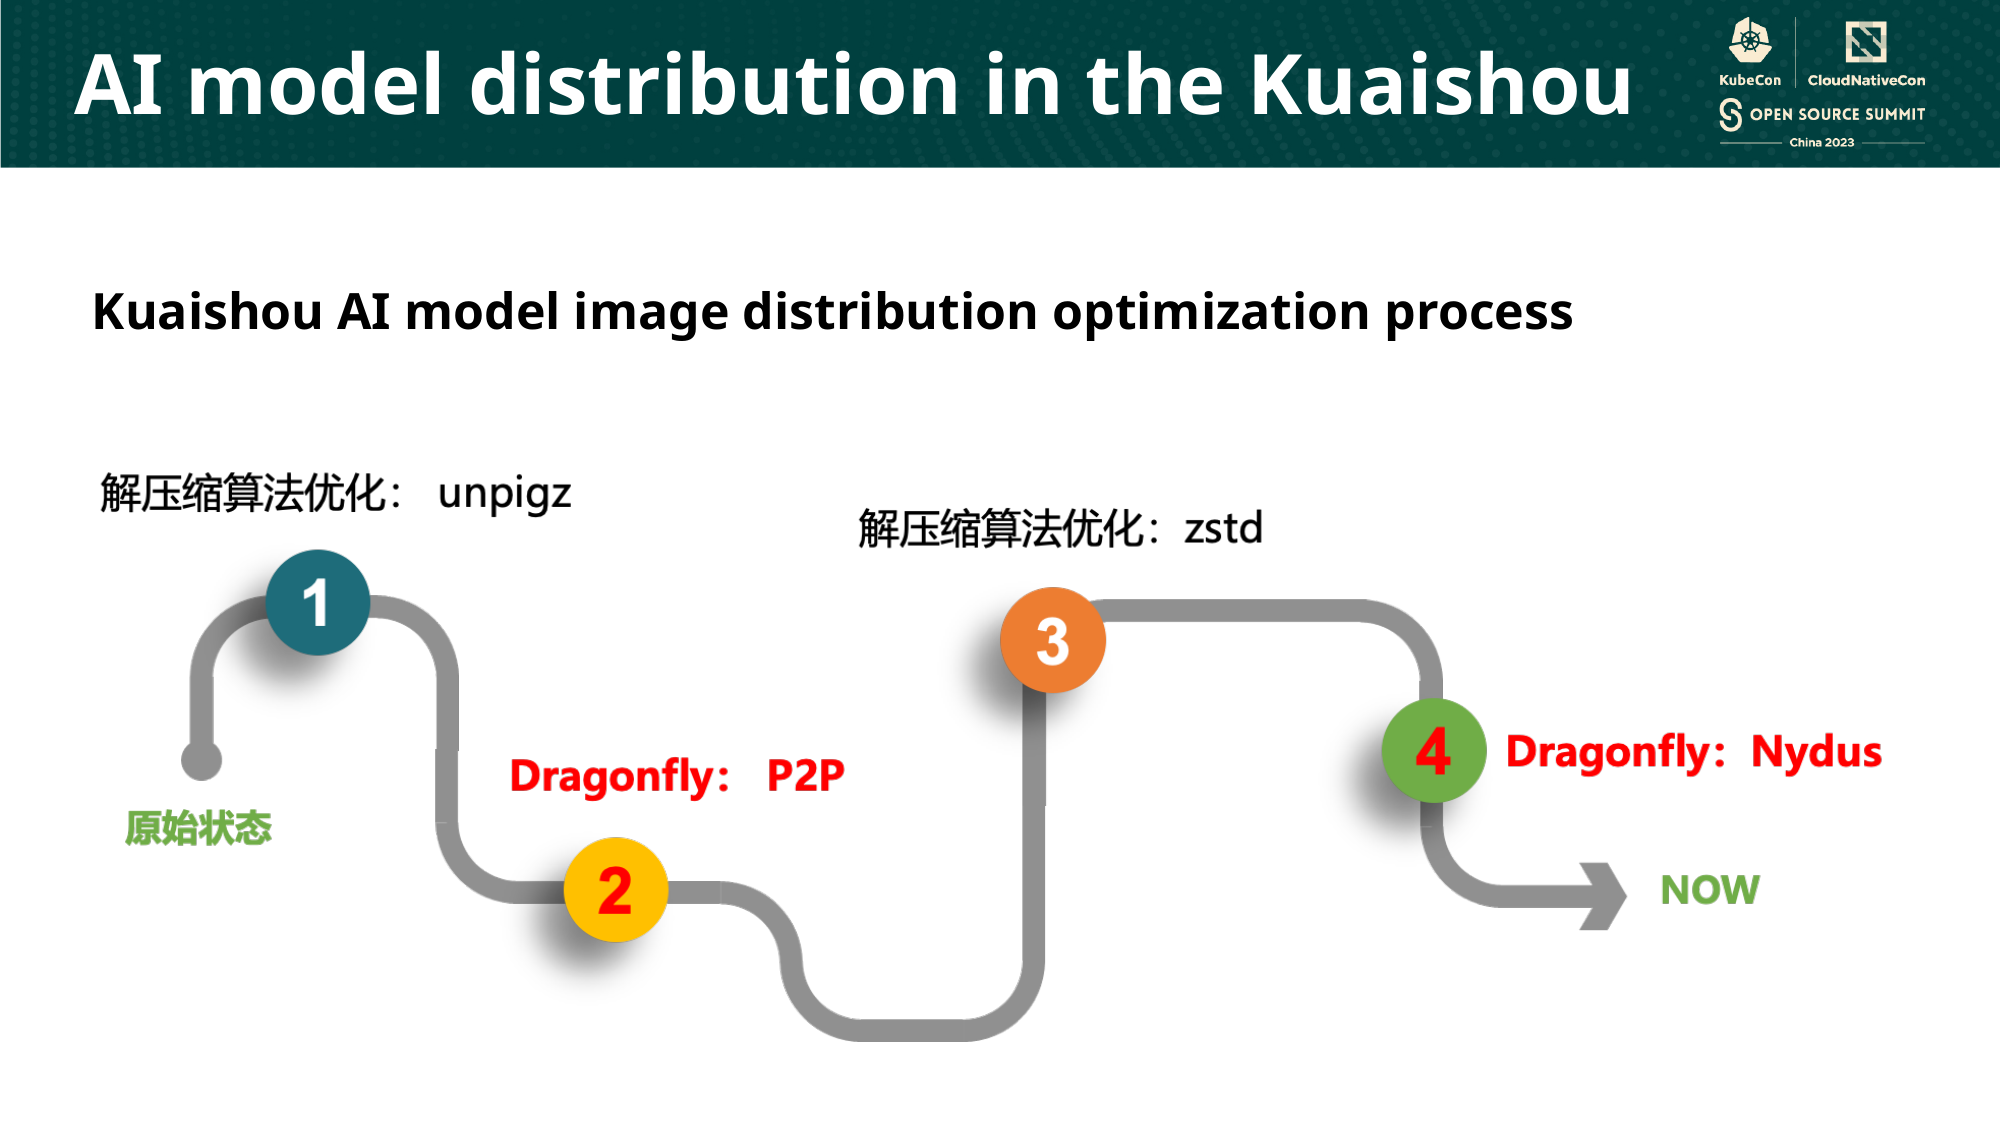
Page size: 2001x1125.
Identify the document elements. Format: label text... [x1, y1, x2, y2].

text_box Kuaishou AI model image distribution optimization process [77, 271, 1595, 348]
picture [0, 0, 2000, 1125]
text_box AI model distribution in the Kuaishou [59, 0, 1785, 196]
